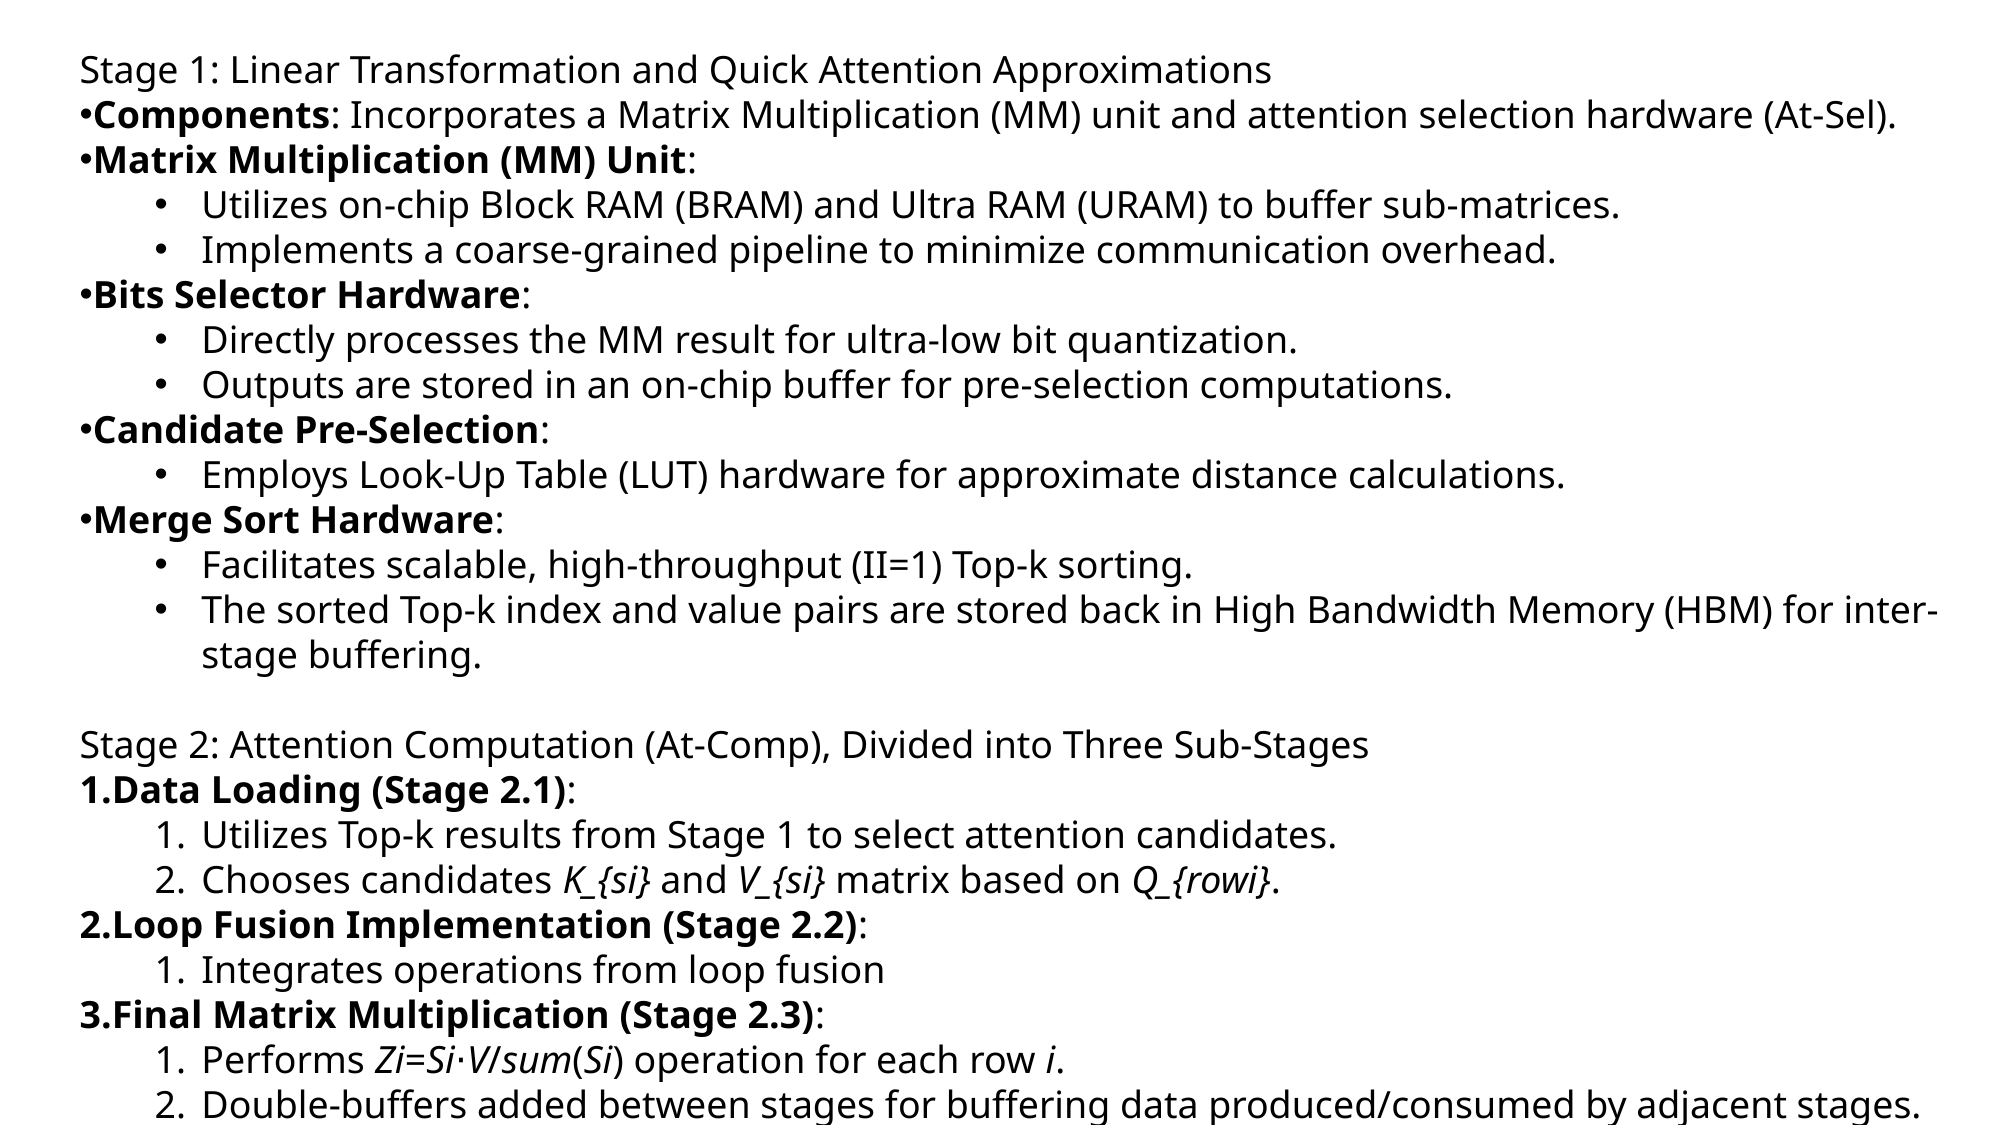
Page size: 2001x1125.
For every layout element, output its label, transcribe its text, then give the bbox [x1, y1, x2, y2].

text_box Stage 1: Linear Transformation and Quick Attention Approximations Components: Incorporates a Matrix Multiplication (MM) unit and attention selection hardware (At-Sel). Matrix Multiplication (MM) Unit: Utilizes on-chip Block RAM (BRAM) and Ultra RAM (URAM) to buffer sub-matrices. Implements a coarse-grained pipeline to minimize communication overhead. Bits Selector Hardware: Directly processes the MM result for ultra-low bit quantization. Outputs are stored in an on-chip buffer for pre-selection computations. Candidate Pre-Selection: Employs Look-Up Table (LUT) hardware for approximate distance calculations. Merge Sort Hardware: Facilitates scalable, high-throughput (II=1) Top-k sorting. The sorted Top-k index and value pairs are stored back in High Bandwidth Memory (HBM) for inter-stage buffering. Stage 2: Attention Computation (At-Comp), Divided into Three Sub-Stages Data Loading (Stage 2.1): Utilizes Top-k results from Stage 1 to select attention candidates. Chooses candidates K_{si}​ and V_{si}​ matrix based on Q_{rowi}​. Loop Fusion Implementation (Stage 2.2): Integrates operations from loop fusion Final Matrix Multiplication (Stage 2.3): Performs Zi​=Si​⋅V/sum(Si​) operation for each row i. Double-buffers added between stages for buffering data produced/consumed by adjacent stages. [64, 38, 1963, 1125]
